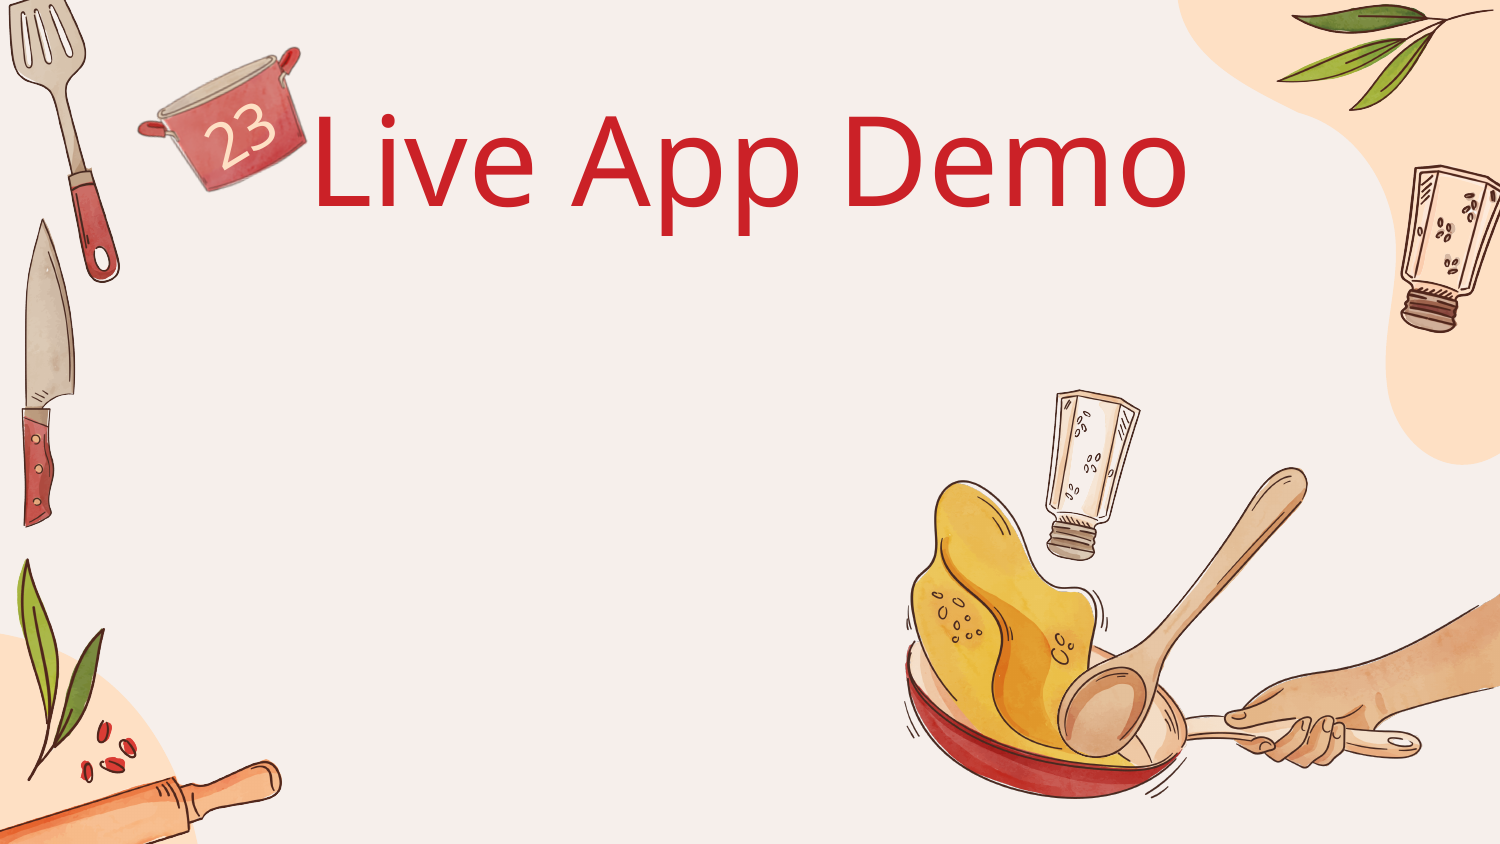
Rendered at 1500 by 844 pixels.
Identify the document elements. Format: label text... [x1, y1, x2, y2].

picture [0, 0, 350, 534]
picture [1273, 0, 1493, 138]
title Live App Demo [269, 66, 1231, 237]
picture [1341, 140, 1500, 347]
picture [0, 558, 290, 844]
picture [903, 389, 1500, 799]
